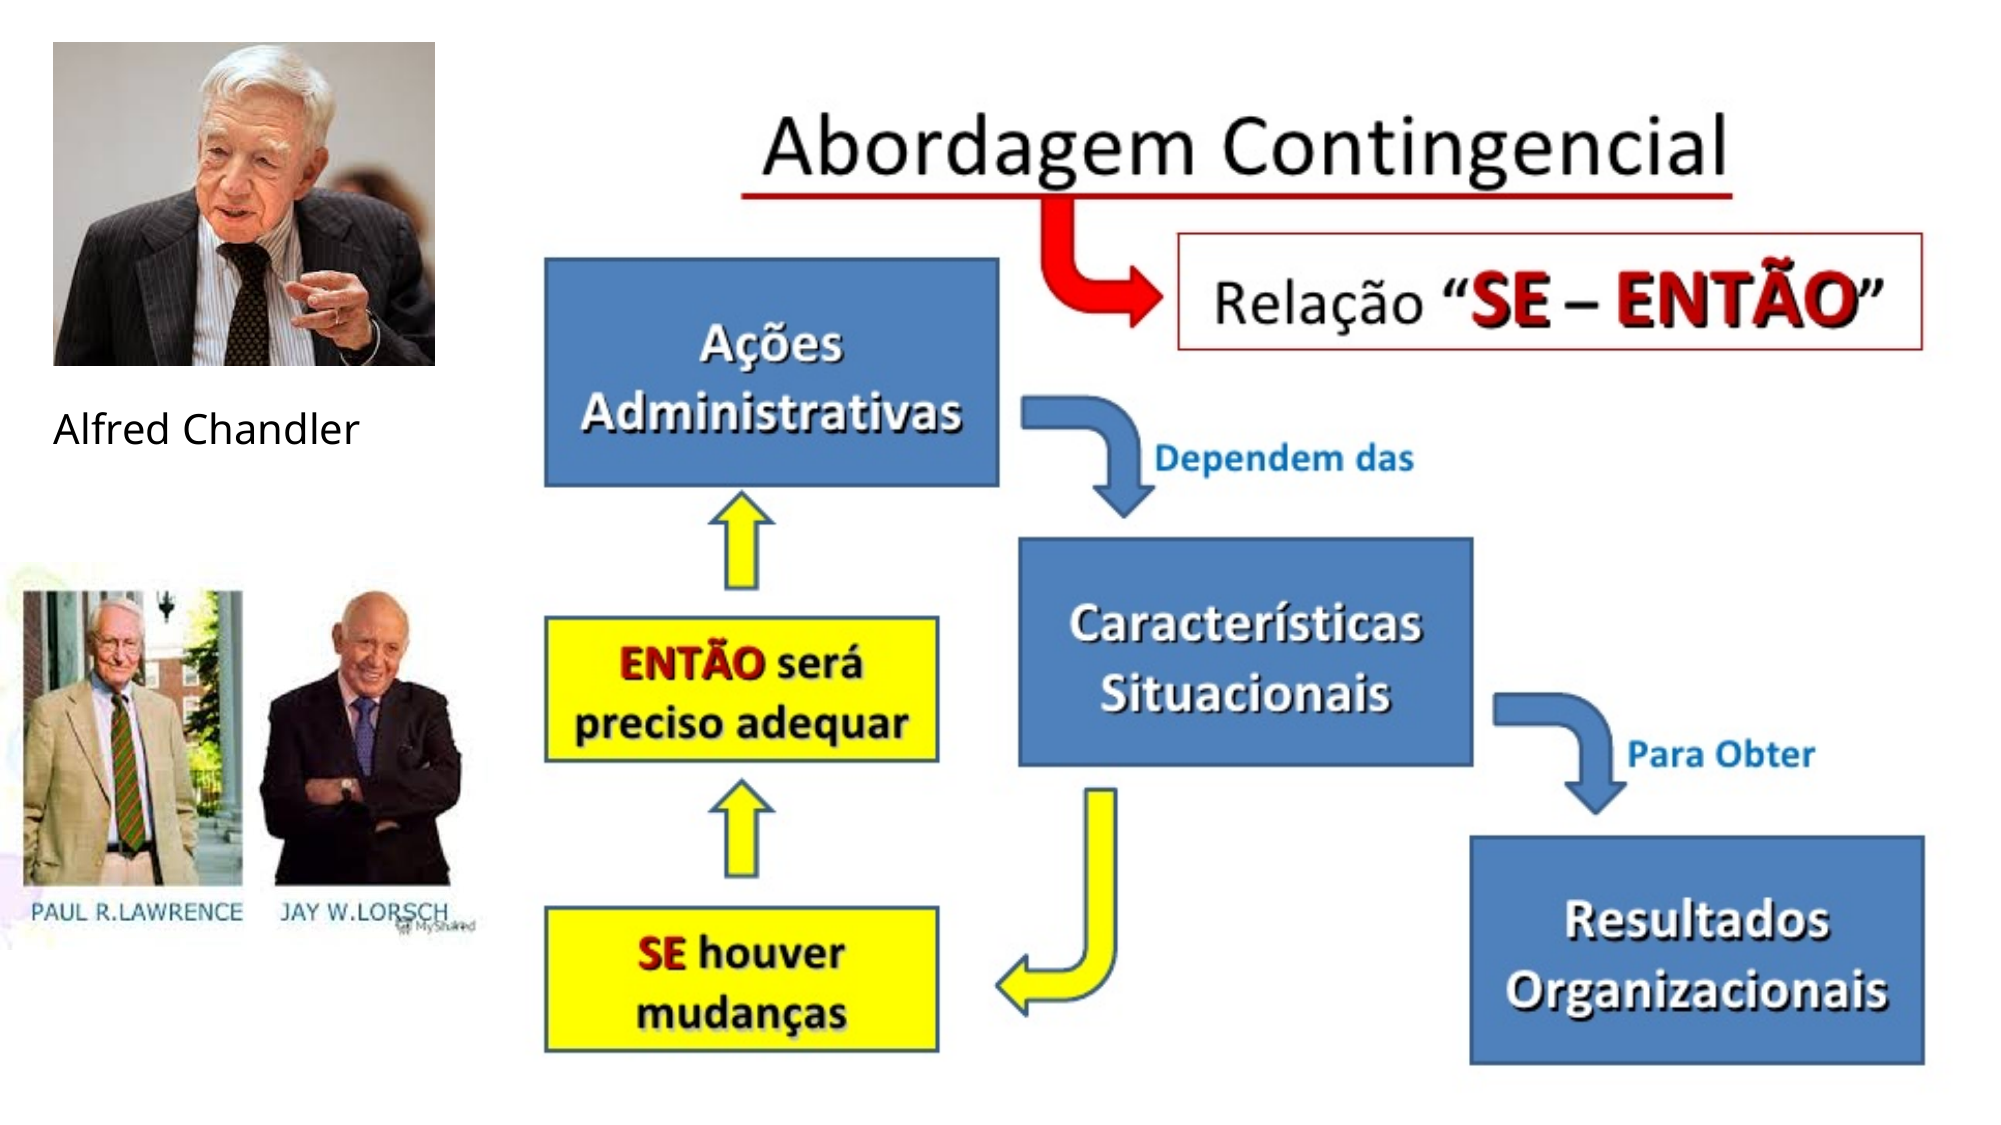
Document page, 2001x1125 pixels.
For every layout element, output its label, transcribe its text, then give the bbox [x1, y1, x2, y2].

picture [53, 42, 435, 366]
text_box Alfred Chandler [38, 395, 437, 461]
picture [0, 0, 2000, 1125]
